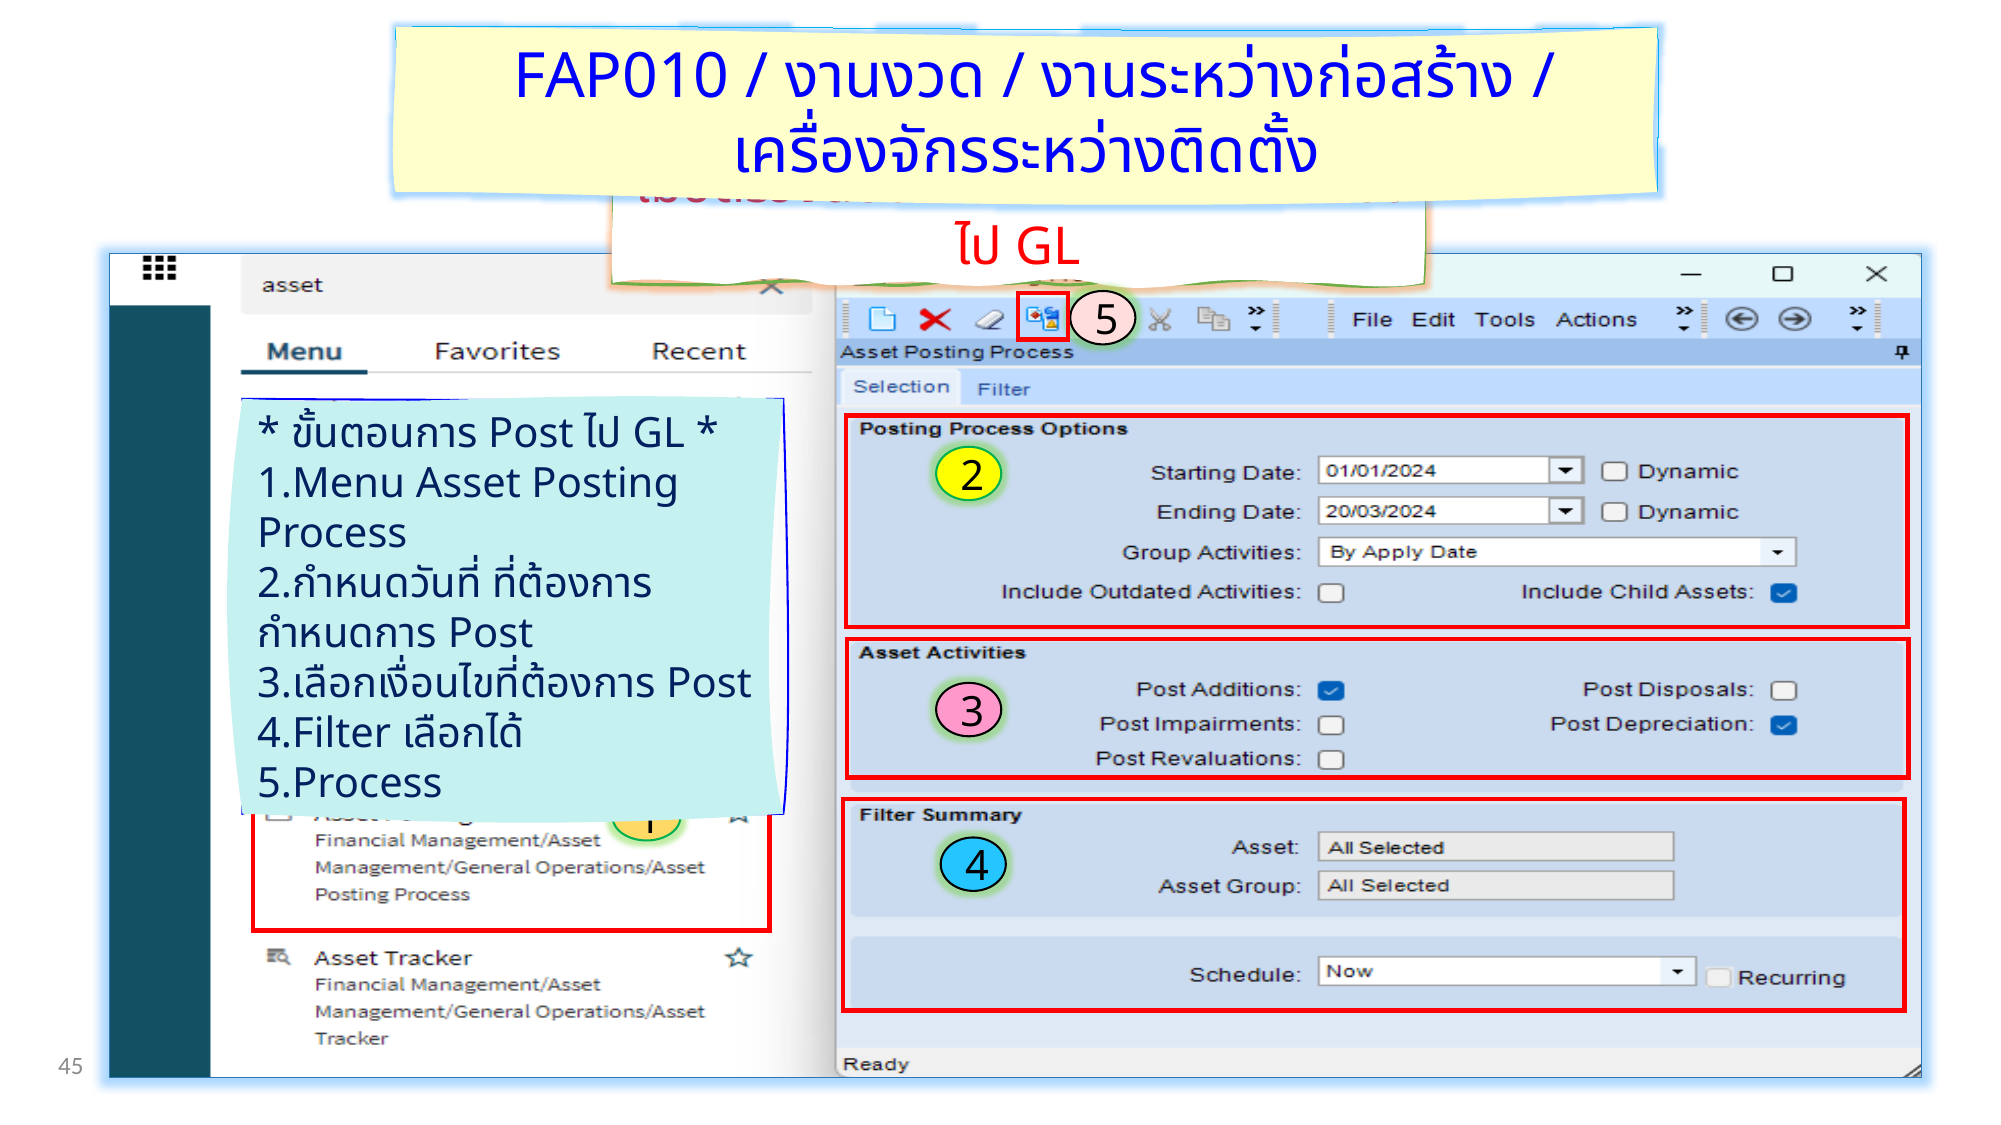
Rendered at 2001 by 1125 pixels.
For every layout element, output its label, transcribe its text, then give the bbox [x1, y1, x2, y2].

slide_number 45 [43, 1035, 494, 1096]
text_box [109, 27, 1922, 1078]
